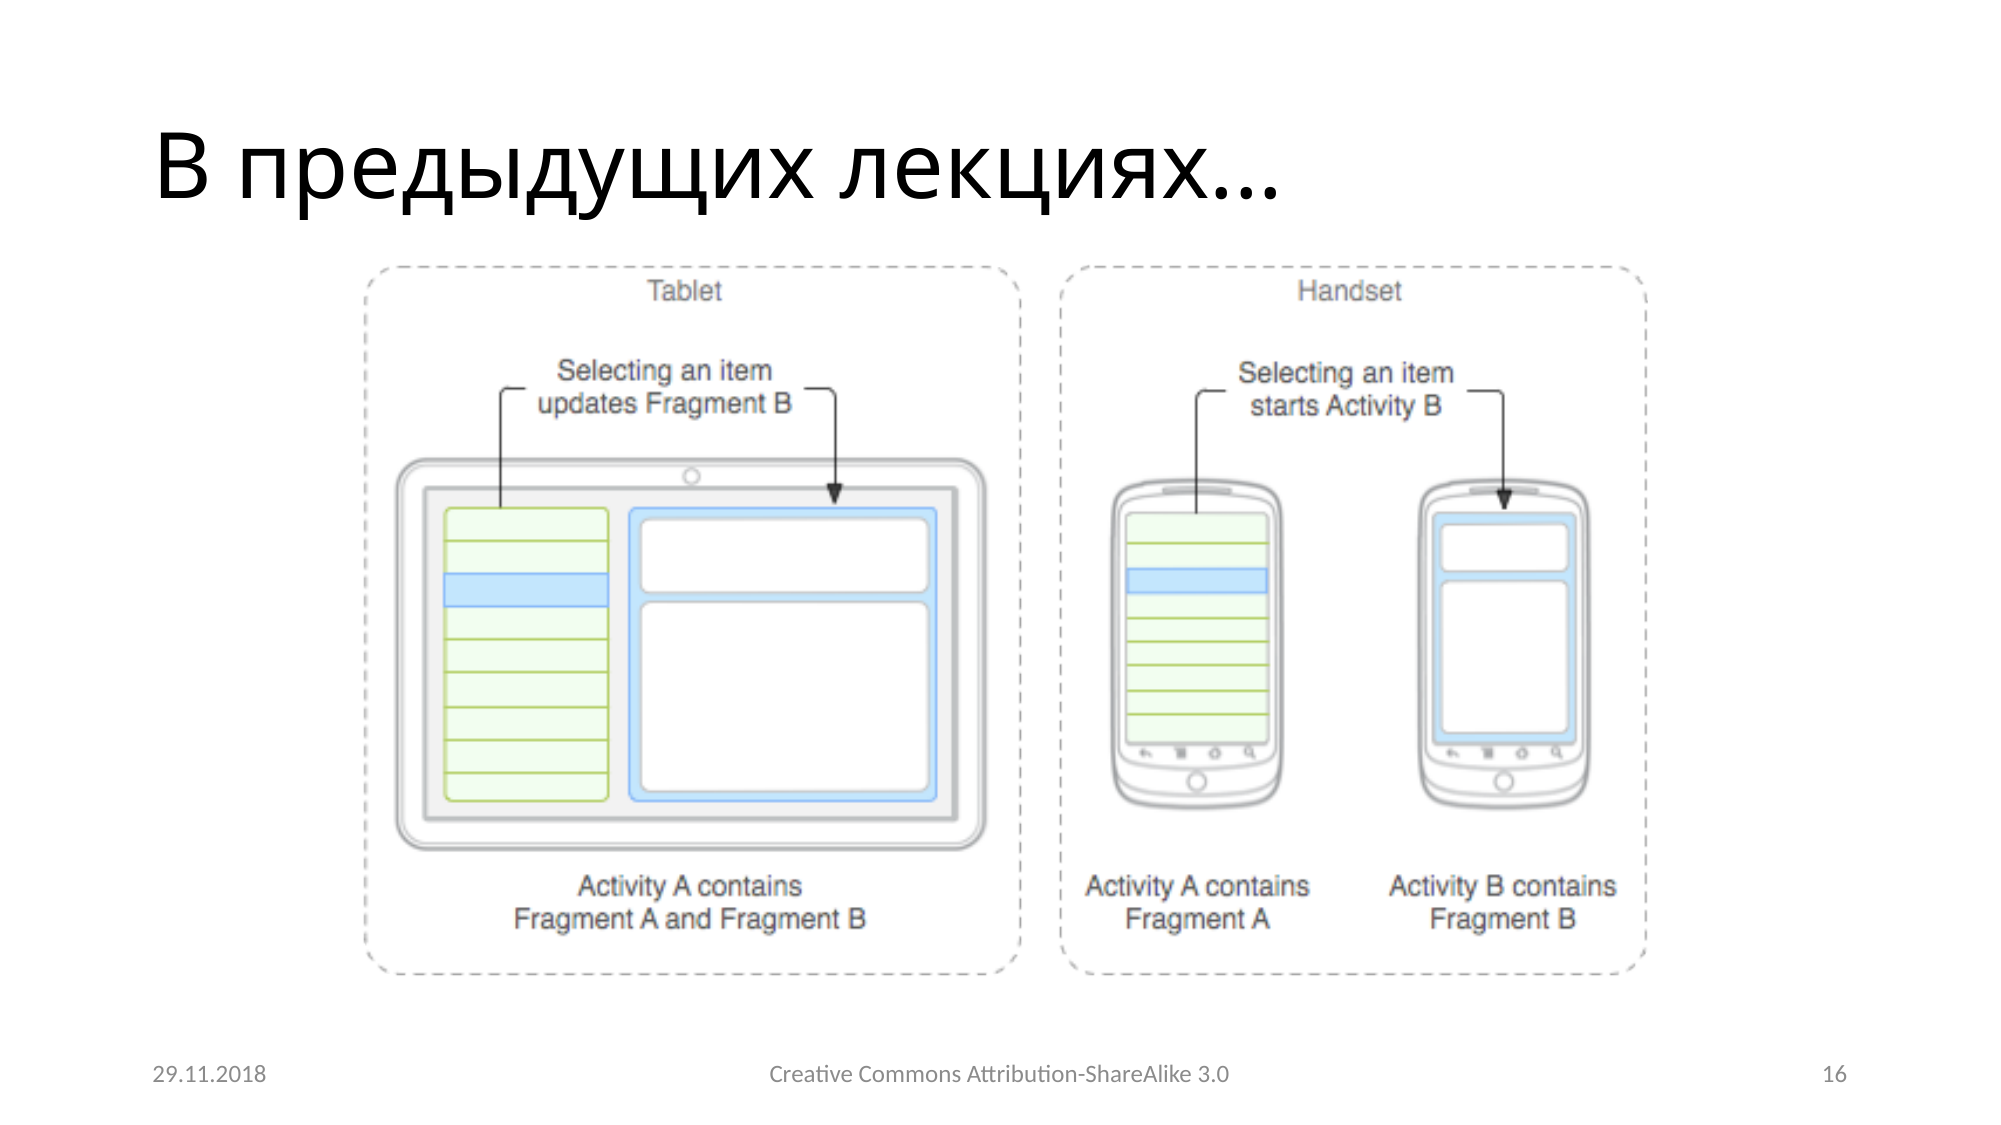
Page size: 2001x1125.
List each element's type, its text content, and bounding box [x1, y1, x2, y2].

slide_number 16 [1412, 1042, 1863, 1103]
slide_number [137, 1042, 588, 1103]
picture [350, 231, 1662, 988]
title В предыдущих лекциях... [137, 59, 1863, 278]
footer Creative Commons Attribution-ShareAlike 3.0 [662, 1042, 1338, 1103]
